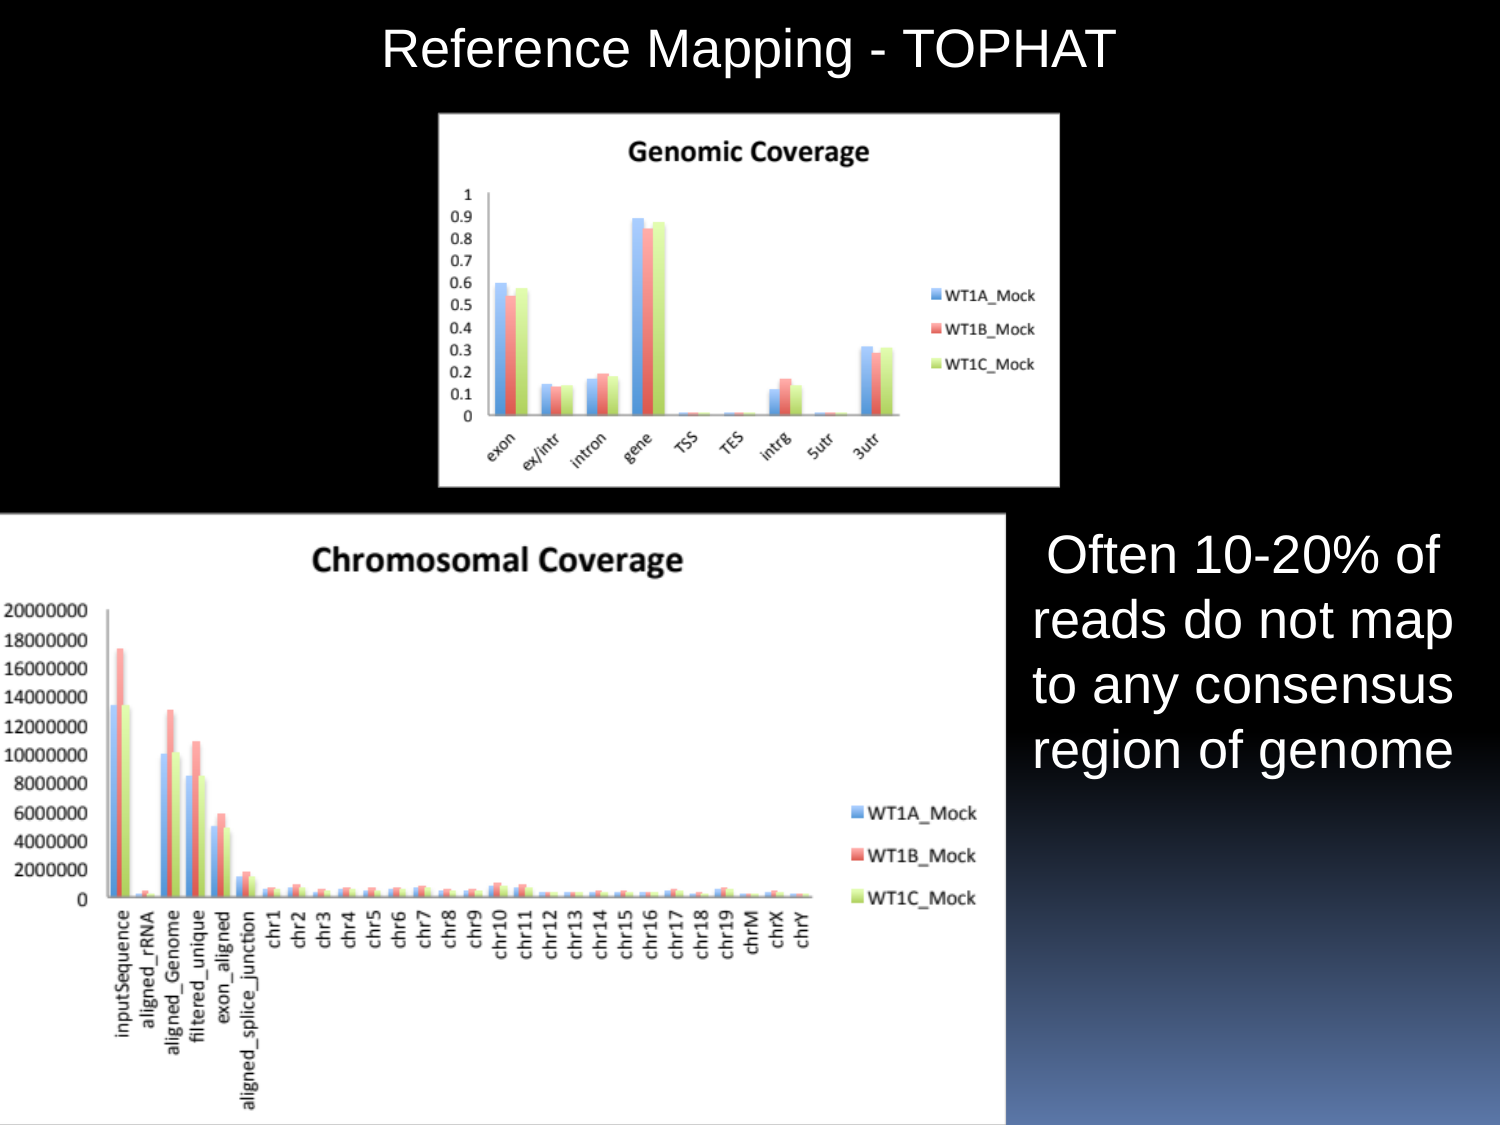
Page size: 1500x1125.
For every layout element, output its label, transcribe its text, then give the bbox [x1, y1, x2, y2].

picture [436, 111, 1061, 488]
text_box Often 10-20% of reads do not map to any consensus region of genome [1016, 512, 1500, 787]
text_box Reference Mapping - TOPHAT [0, 5, 1500, 86]
picture [0, 511, 1007, 1125]
